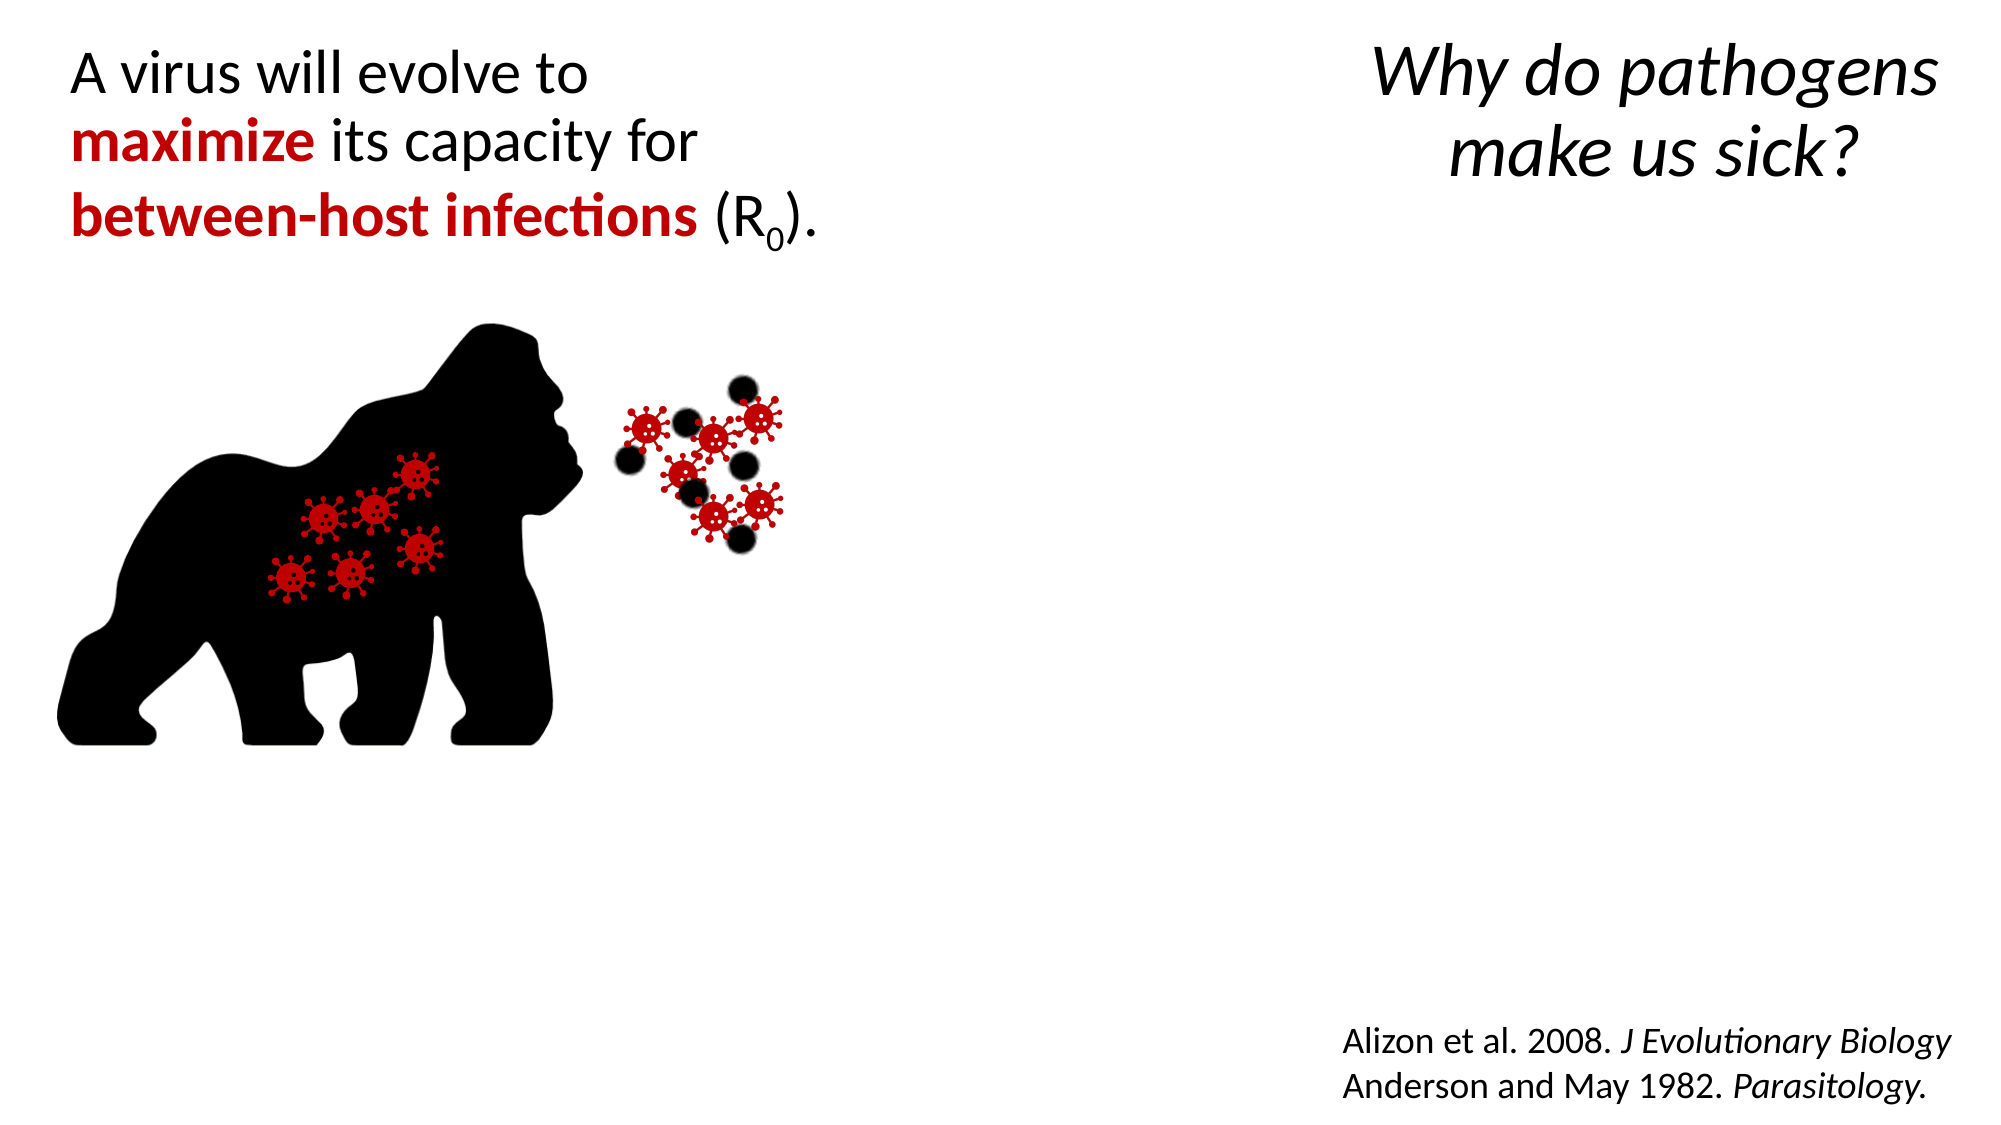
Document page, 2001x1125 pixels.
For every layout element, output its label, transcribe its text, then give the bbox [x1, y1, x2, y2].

picture [391, 520, 448, 577]
title Why do pathogens make us sick? [1318, 21, 1992, 202]
picture [664, 410, 788, 545]
text_box Alizon et al. 2008. J Evolutionary Biology Anderson and May 1982. Parasitology. [1327, 1008, 2000, 1114]
picture [618, 400, 675, 457]
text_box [57, 271, 813, 798]
text_box A virus will evolve to maximize its capacity for between-host infections (R0). [55, 55, 857, 237]
picture [262, 549, 319, 606]
picture [386, 446, 444, 503]
picture [295, 490, 352, 547]
